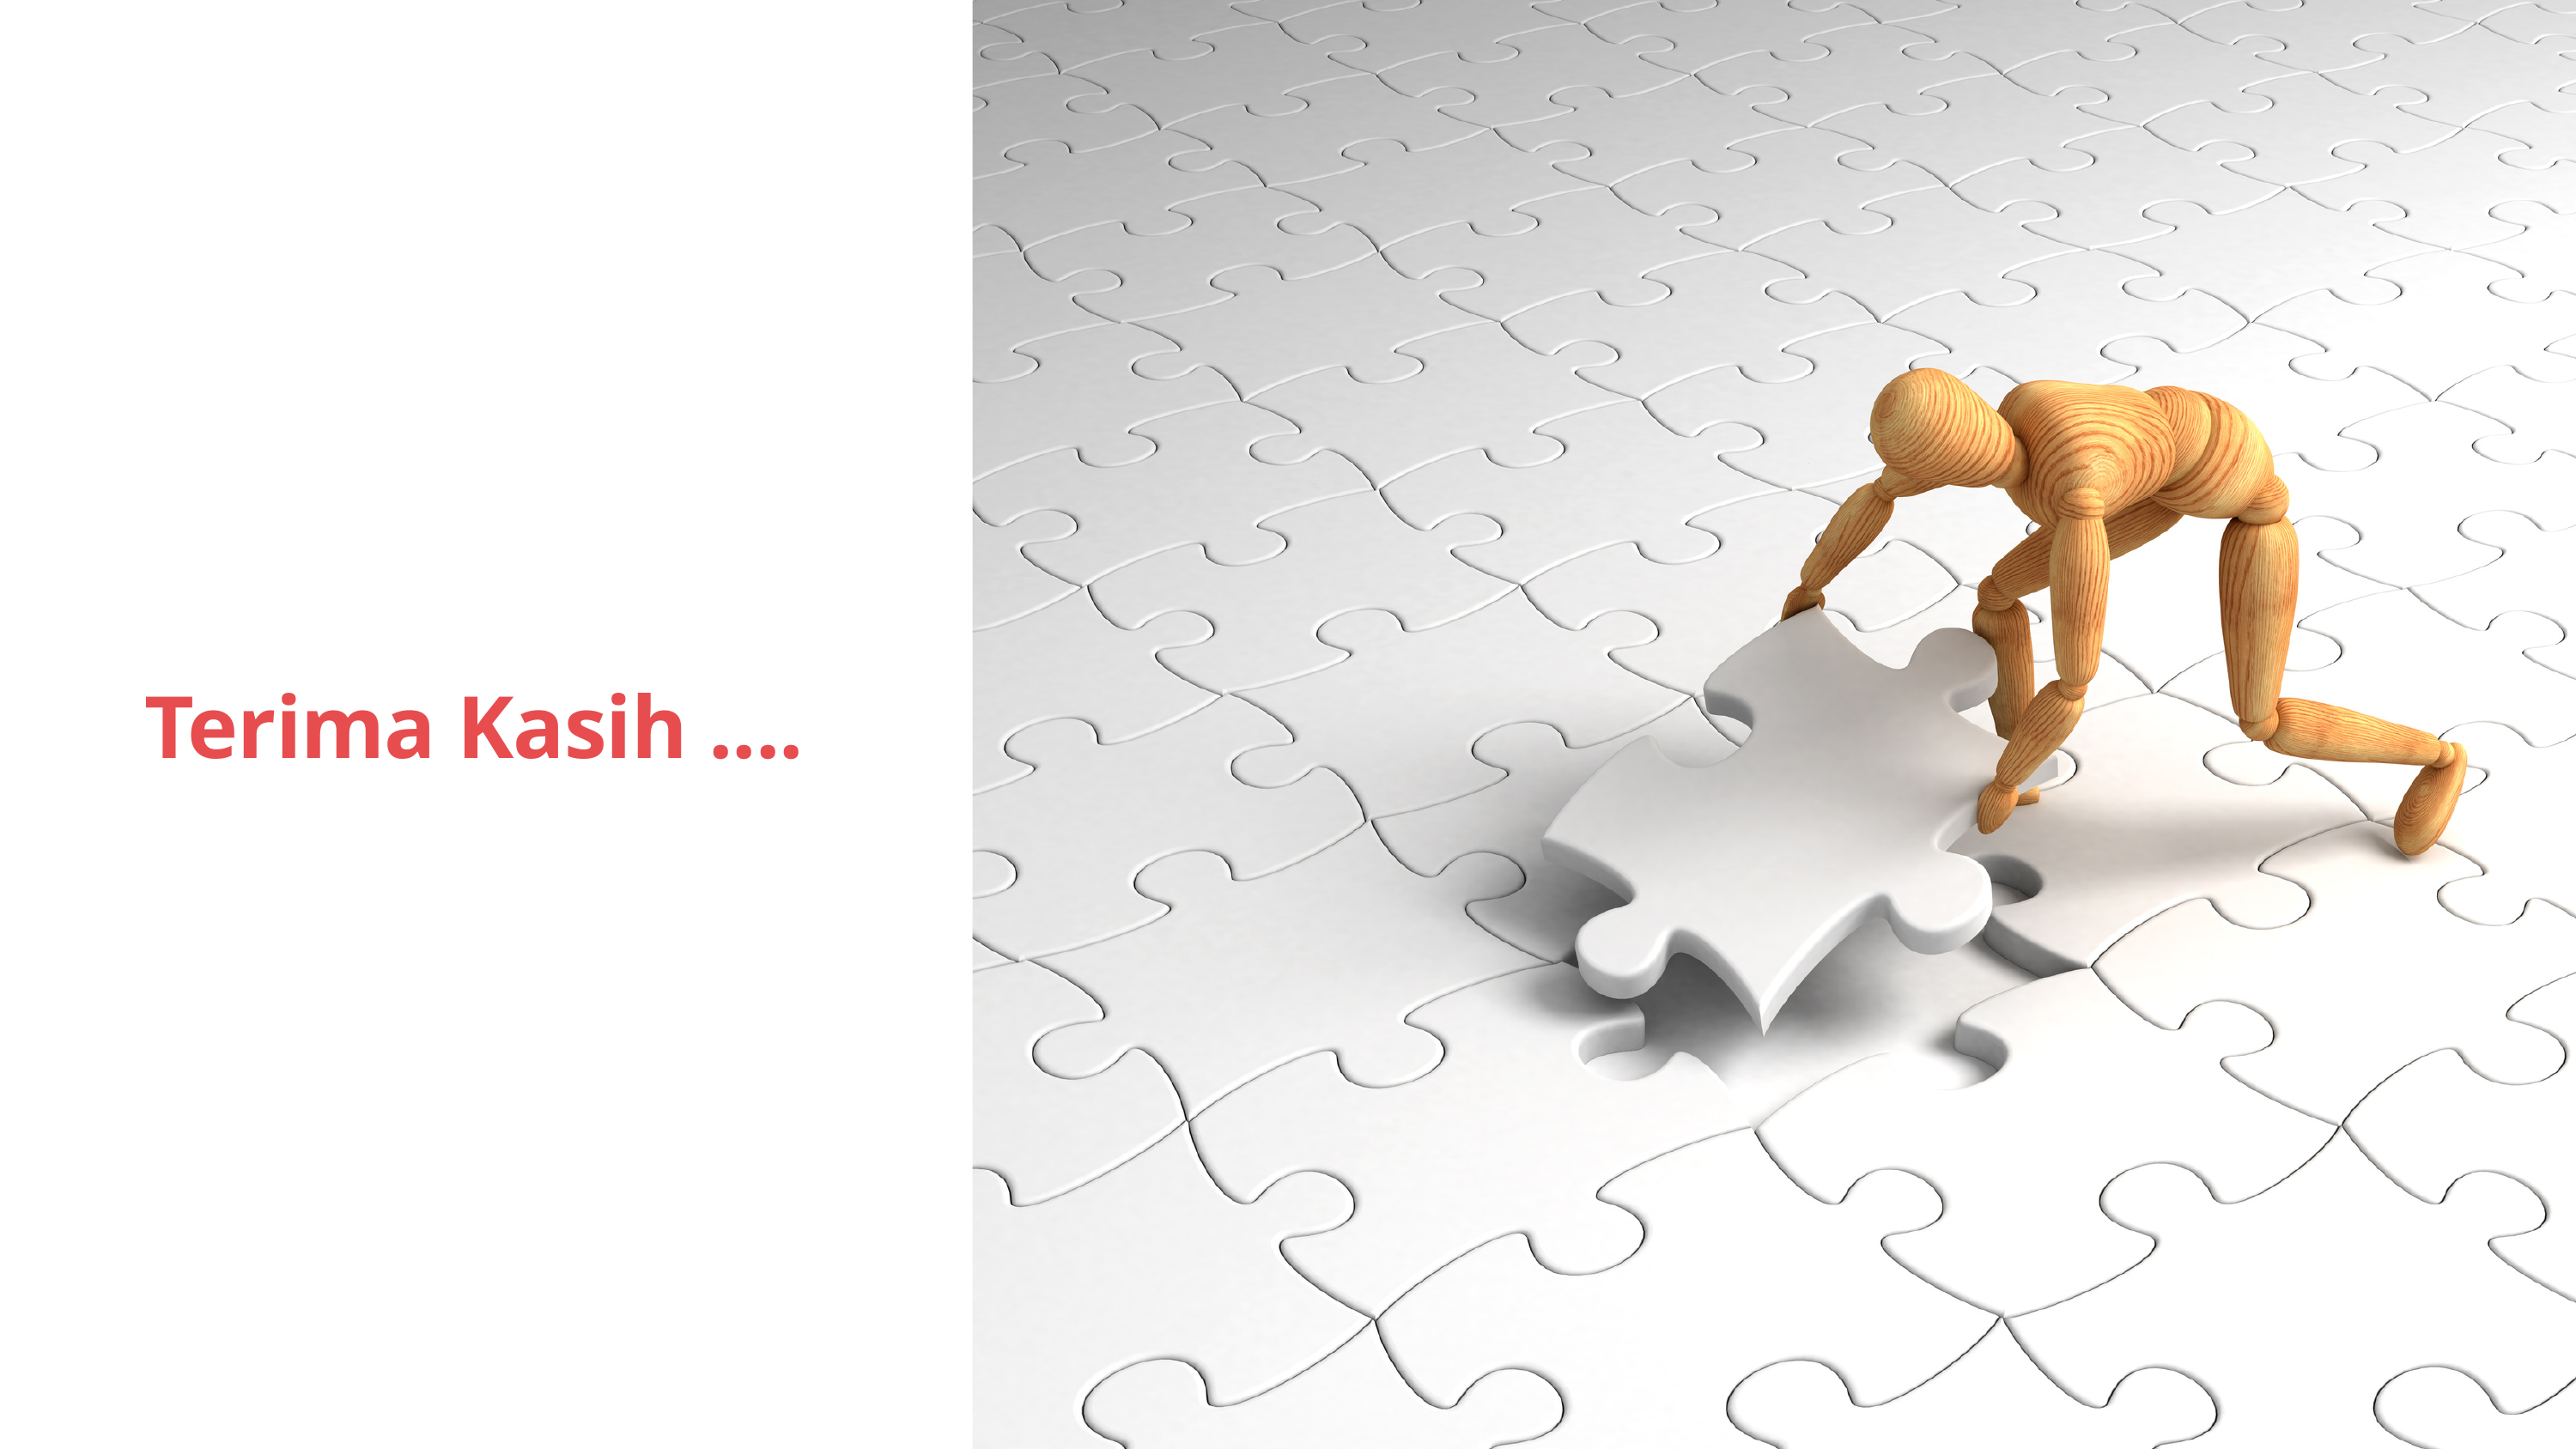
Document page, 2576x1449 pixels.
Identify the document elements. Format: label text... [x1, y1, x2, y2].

text_box Terima Kasih .... [144, 681, 977, 776]
text_box [972, 0, 2576, 1449]
